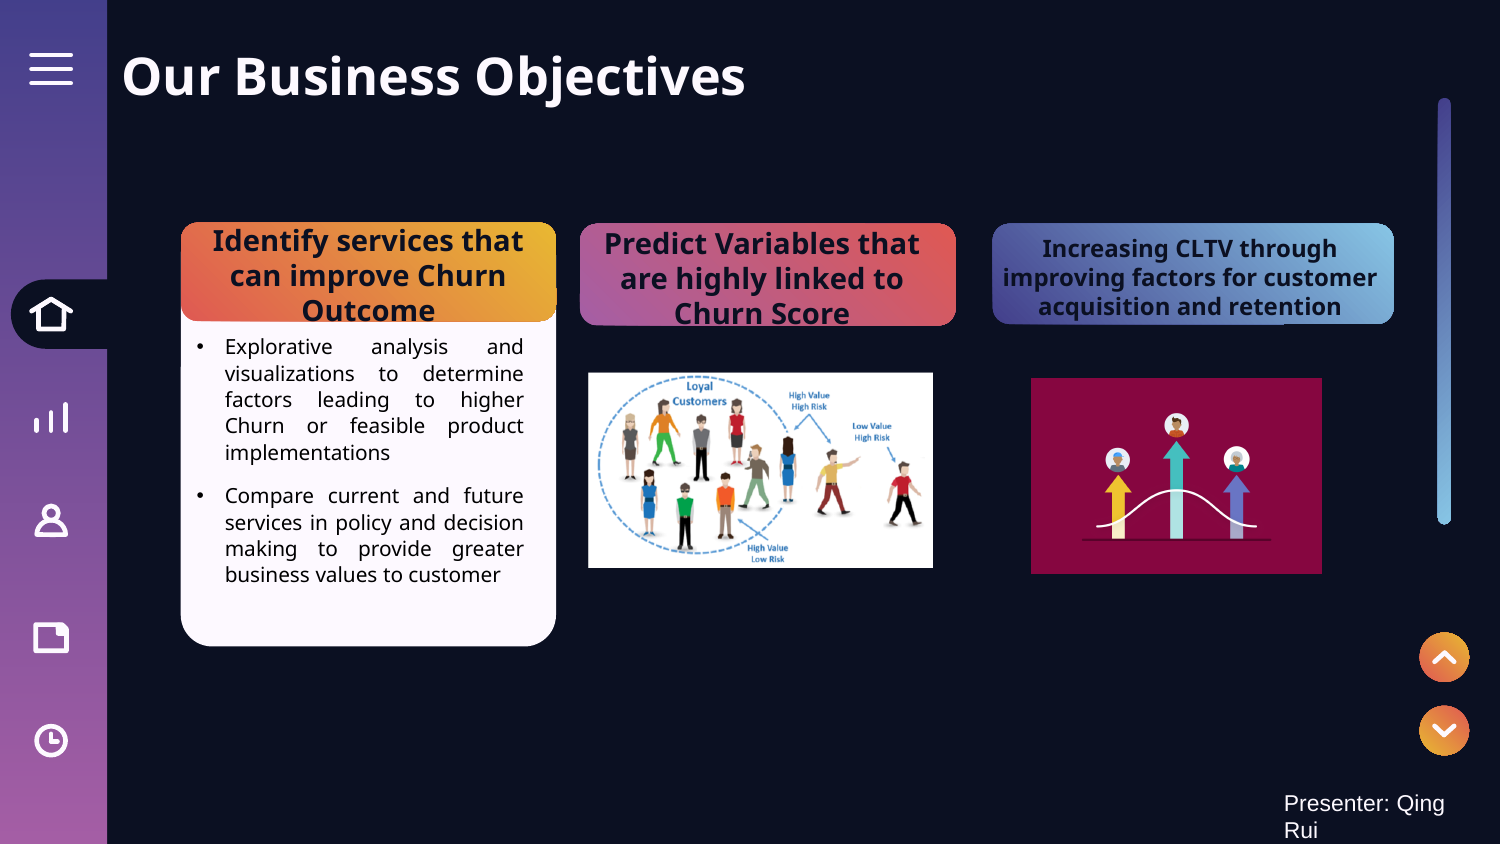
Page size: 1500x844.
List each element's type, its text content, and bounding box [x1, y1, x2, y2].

text_box [21, 388, 86, 452]
text_box [18, 491, 83, 556]
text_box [31, 54, 71, 84]
text_box Explorative analysis and visualizations to determine factors leading to higher Churn or feasible product implementations Compare current and future services in policy and decision making to provide greater business values to customer [181, 365, 539, 609]
text_box [10, 289, 21, 339]
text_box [36, 725, 66, 756]
text_box Increasing CLTV through improving factors for customer acquisition and retention [986, 217, 1394, 336]
text_box [180, 365, 557, 647]
text_box Presenter: Qing Rui [1268, 791, 1500, 841]
text_box [945, 225, 956, 324]
text_box [1419, 632, 1470, 683]
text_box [36, 404, 66, 431]
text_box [35, 624, 67, 651]
text_box Identify services that can improve Churn Outcome [175, 184, 562, 365]
text_box [21, 608, 86, 673]
text_box Predict Variables that are highly linked to Churn Score [579, 218, 945, 337]
text_box [21, 285, 86, 350]
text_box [1434, 725, 1455, 736]
text_box [1419, 705, 1470, 756]
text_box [31, 298, 71, 330]
text_box [21, 707, 86, 772]
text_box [1434, 652, 1455, 663]
picture [1031, 378, 1322, 574]
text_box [36, 505, 66, 550]
picture [588, 372, 933, 568]
title Our Business Objectives [106, 28, 1500, 122]
text_box [26, 279, 119, 349]
